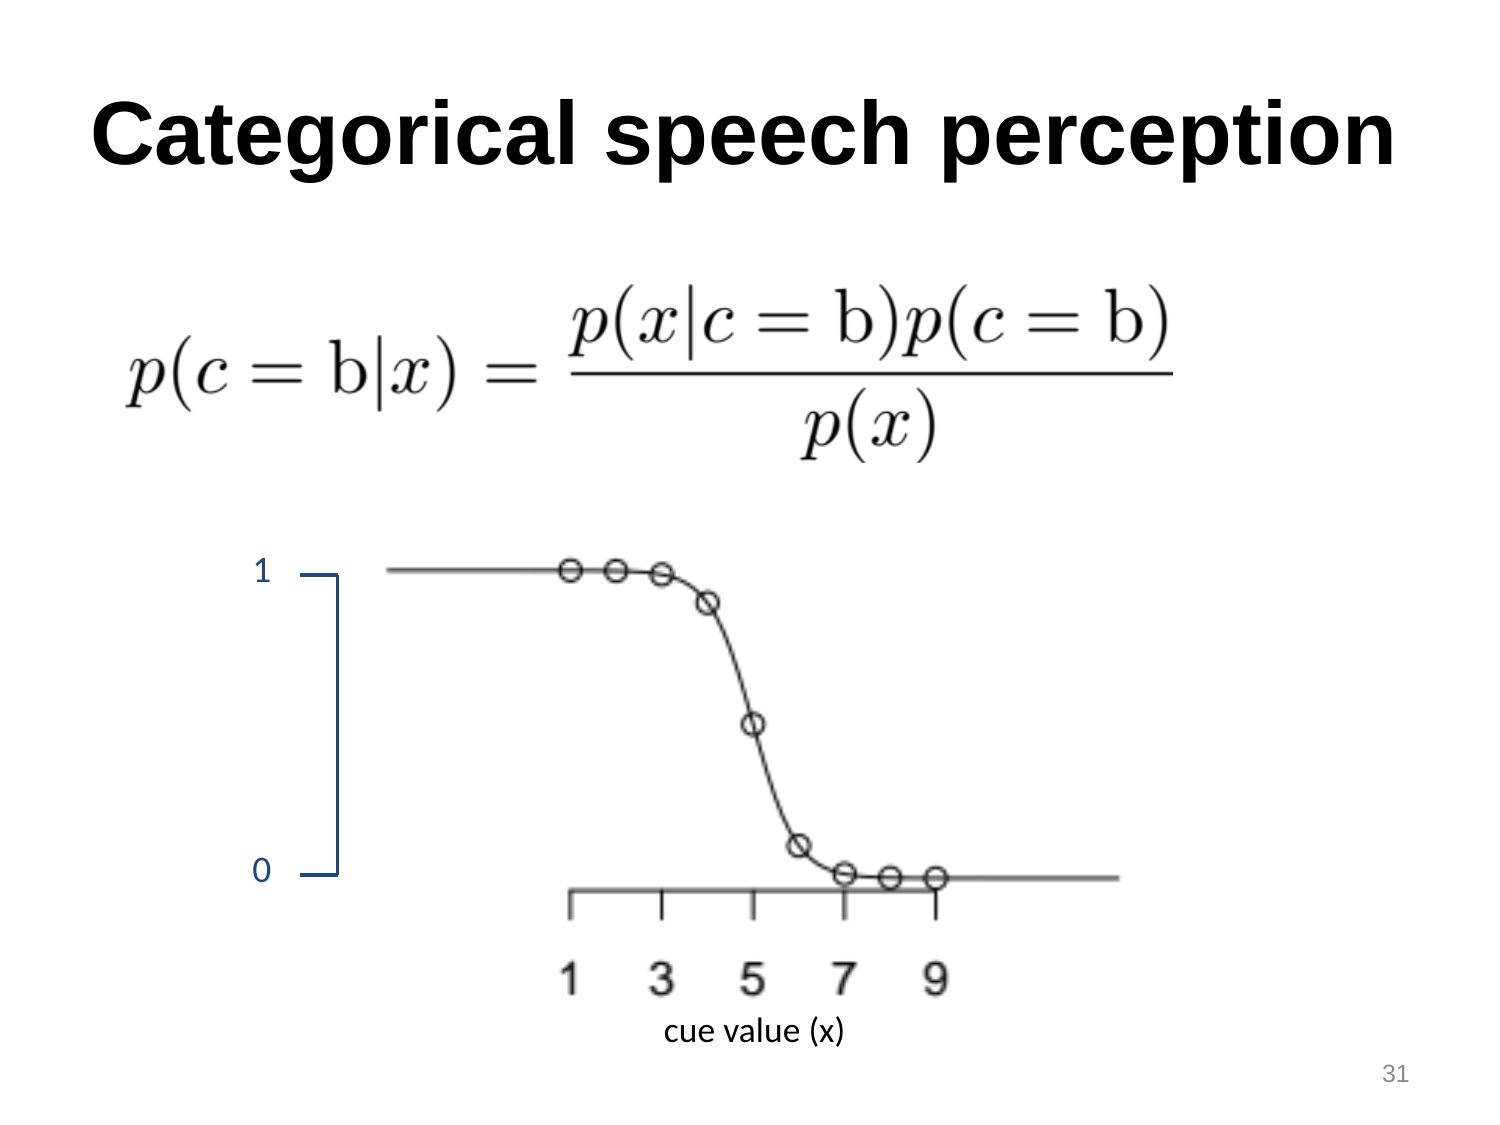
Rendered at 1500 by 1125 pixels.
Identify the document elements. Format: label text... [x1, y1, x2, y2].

title Categorical speech perception [75, 45, 1425, 233]
picture [124, 282, 1263, 1125]
slide_number 31 [1266, 1042, 1425, 1103]
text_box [237, 537, 338, 914]
